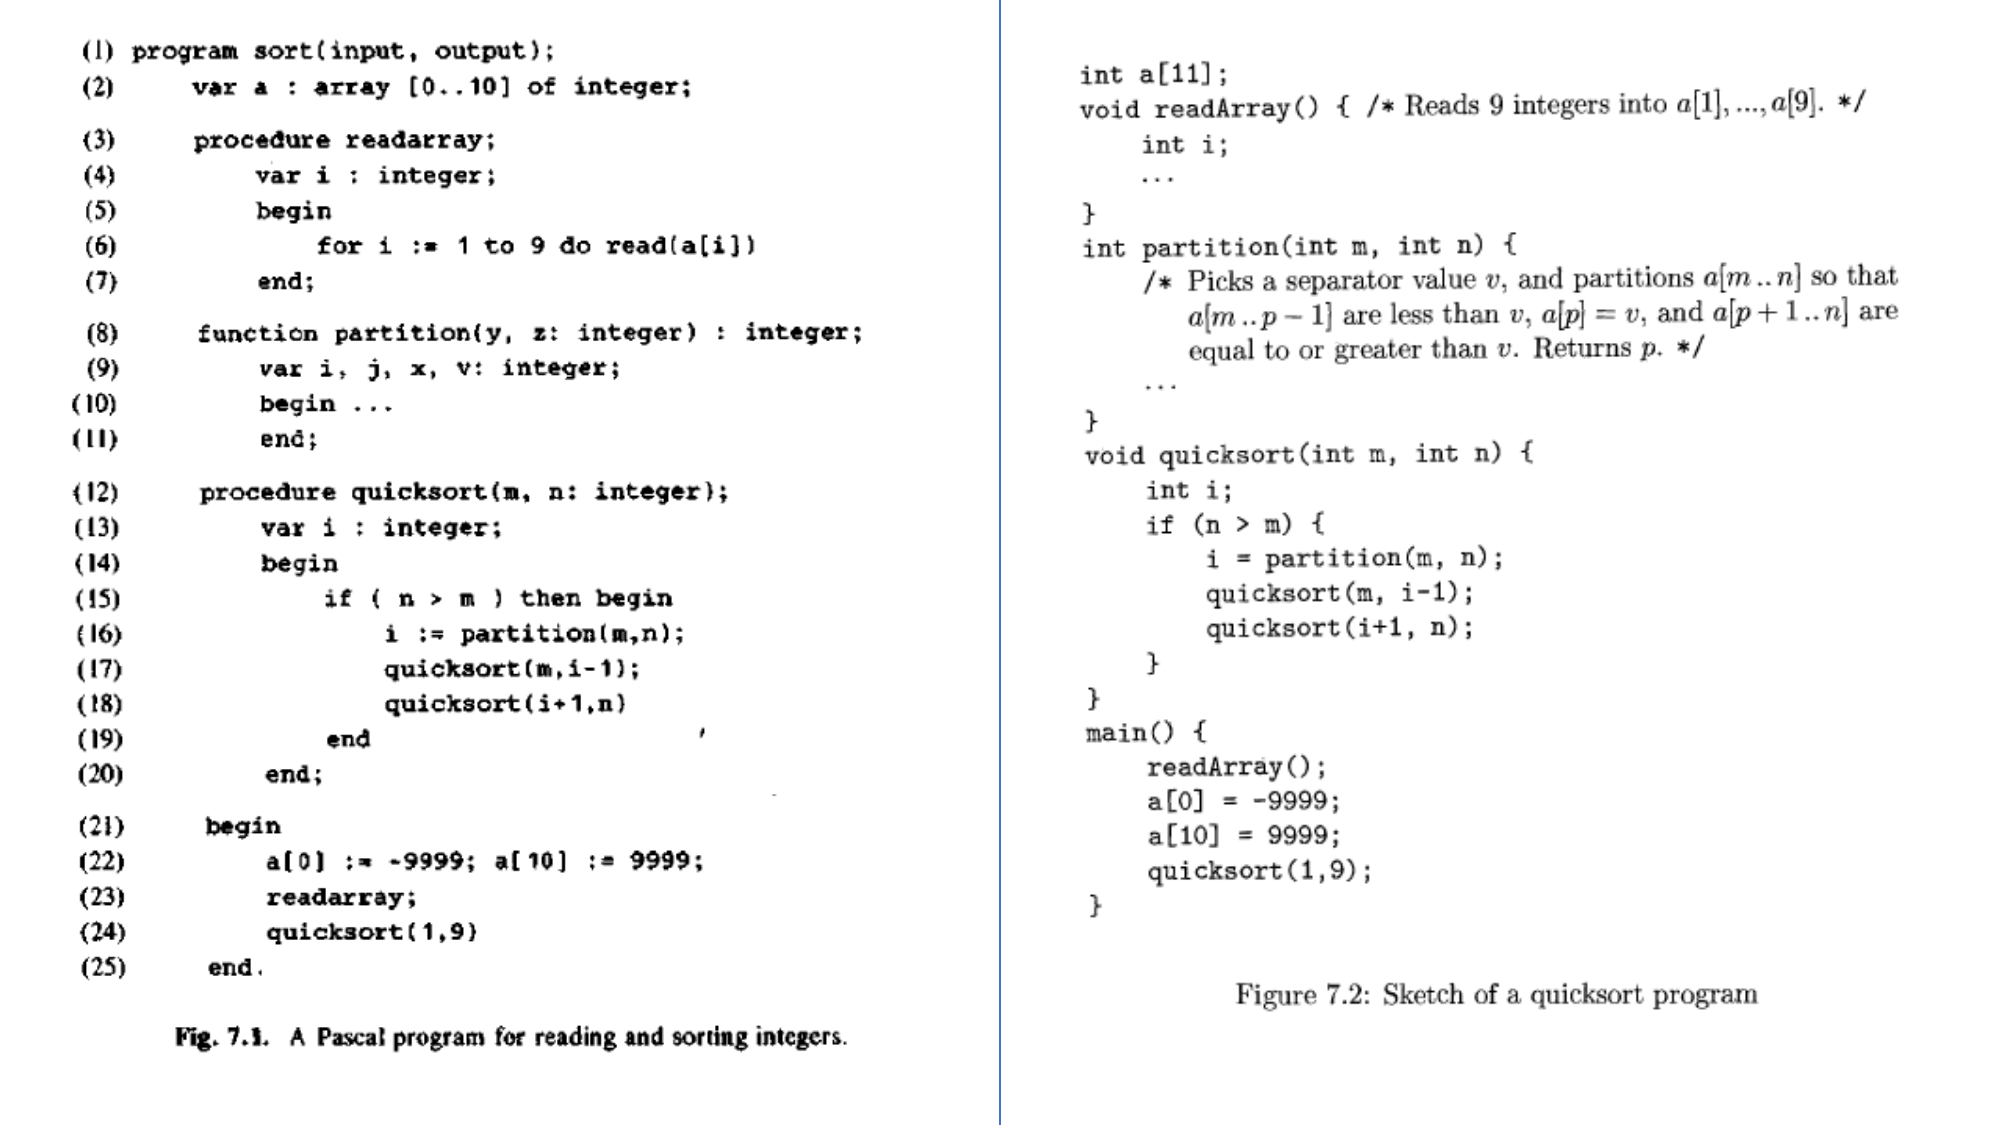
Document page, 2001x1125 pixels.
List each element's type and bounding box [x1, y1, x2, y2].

picture [1040, 41, 1953, 1023]
picture [60, 22, 955, 1062]
